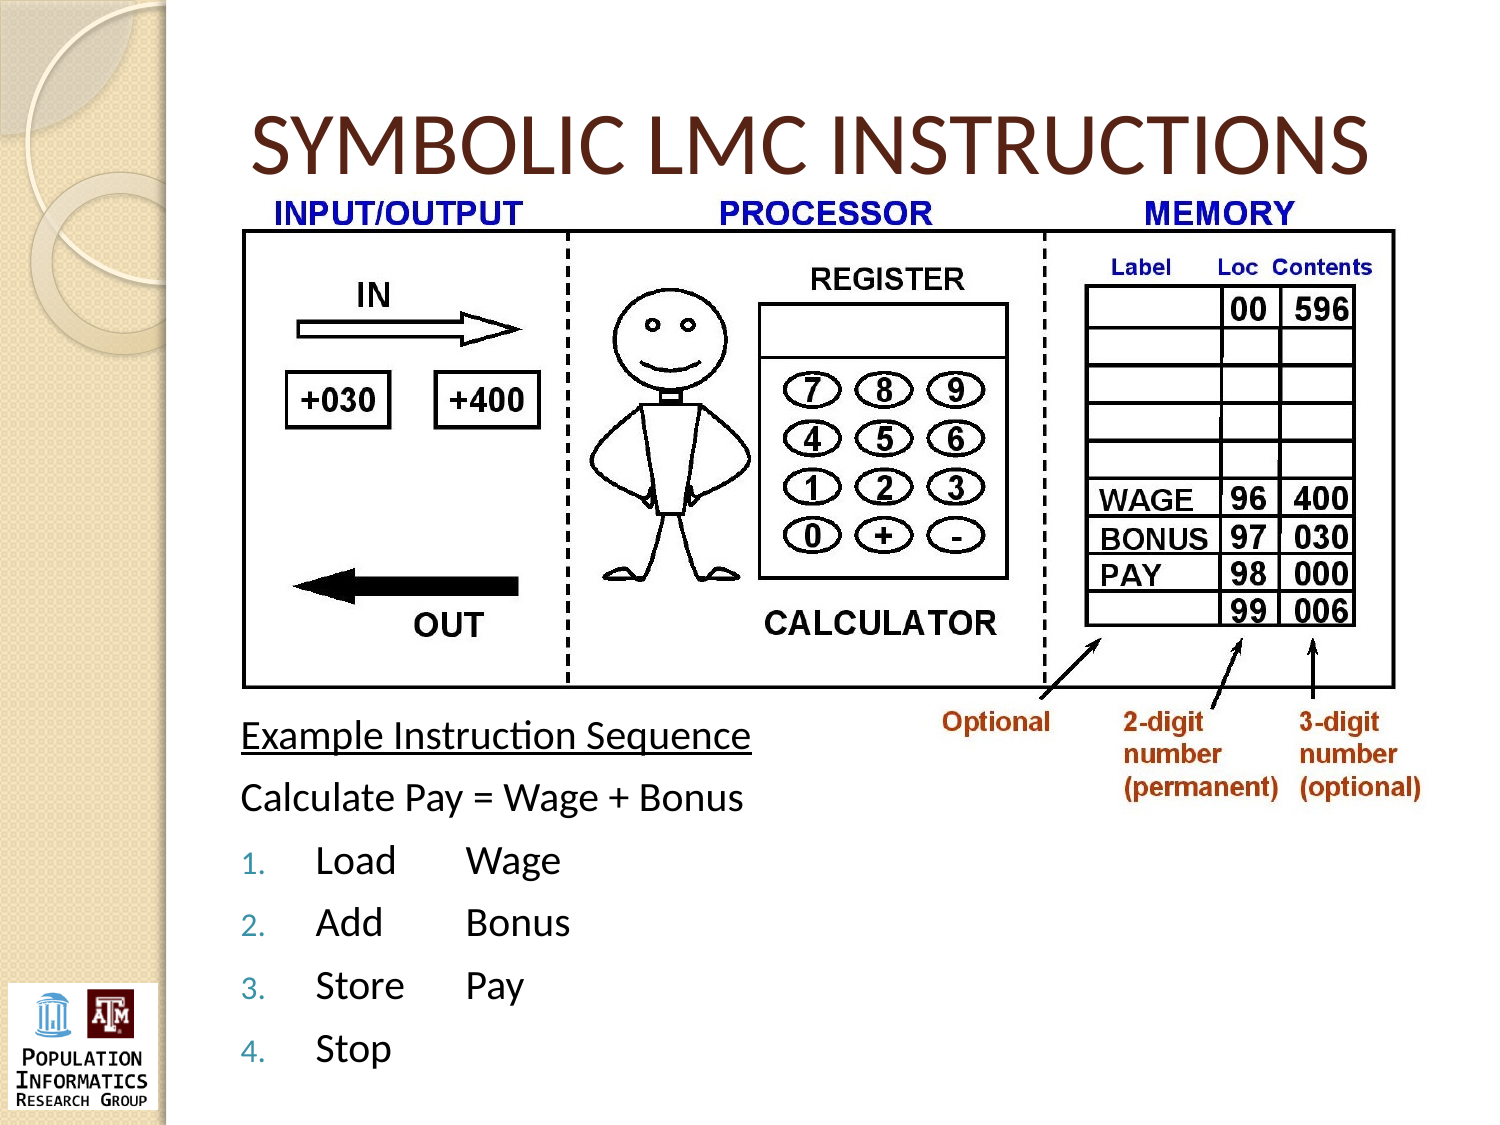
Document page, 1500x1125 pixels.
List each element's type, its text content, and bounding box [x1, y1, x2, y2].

text_box Example Instruction Sequence Calculate Pay = Wage + Bonus Load Wage Add Bonus Store Pay Stop [212, 919, 1443, 1121]
title SYMBOLIC LMC INSTRUCTIONS [235, 45, 1466, 233]
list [212, 187, 1443, 909]
picture [8, 983, 158, 1110]
